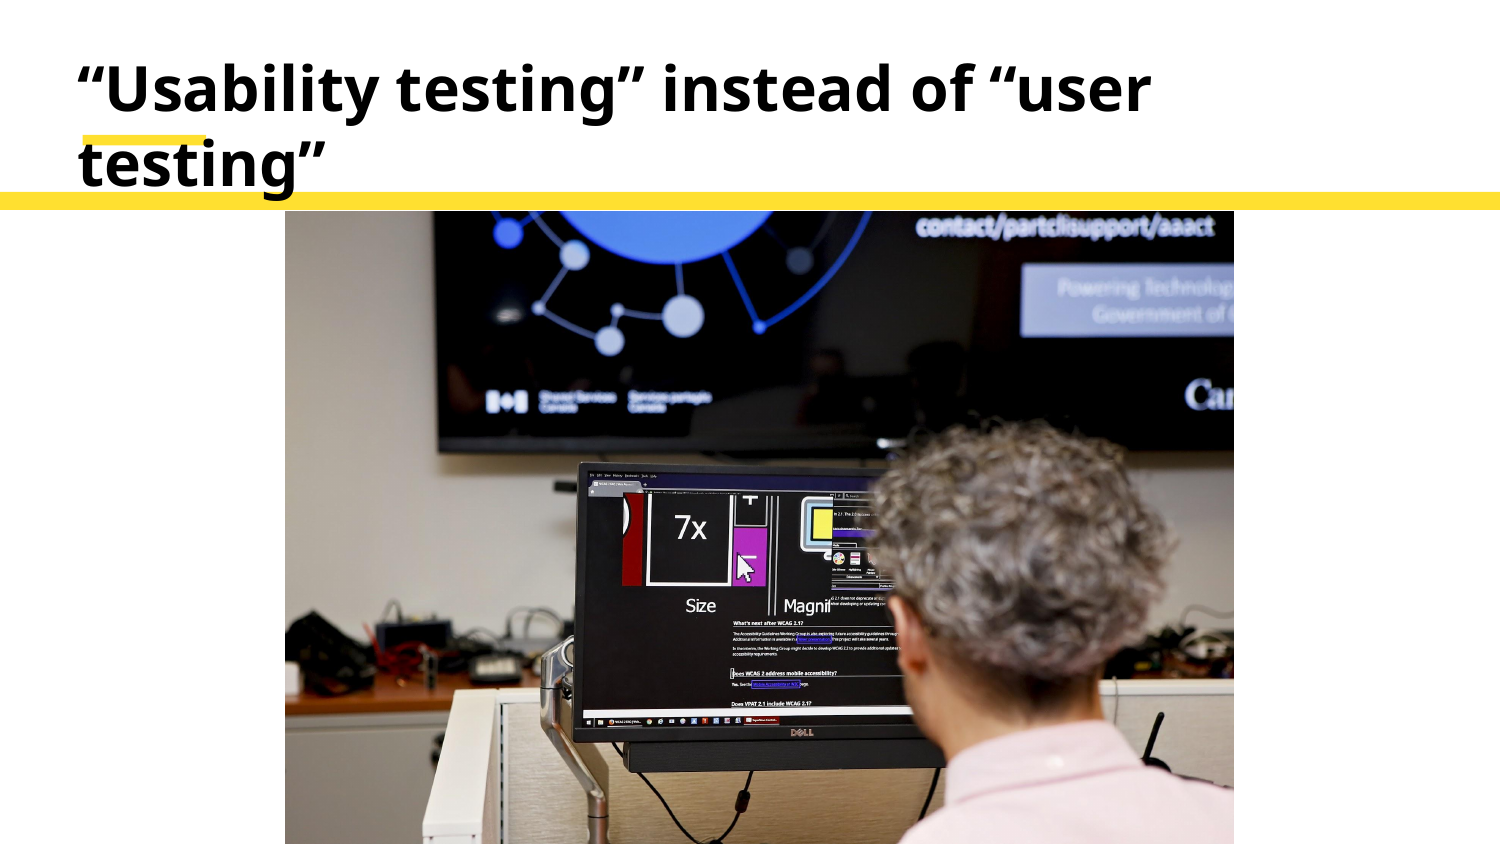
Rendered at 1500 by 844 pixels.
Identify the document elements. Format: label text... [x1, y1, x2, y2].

title “Usability testing” instead of “user testing” [62, 34, 1324, 112]
picture [284, 211, 1234, 844]
text_box INCLUSIVE [264, 191, 292, 200]
